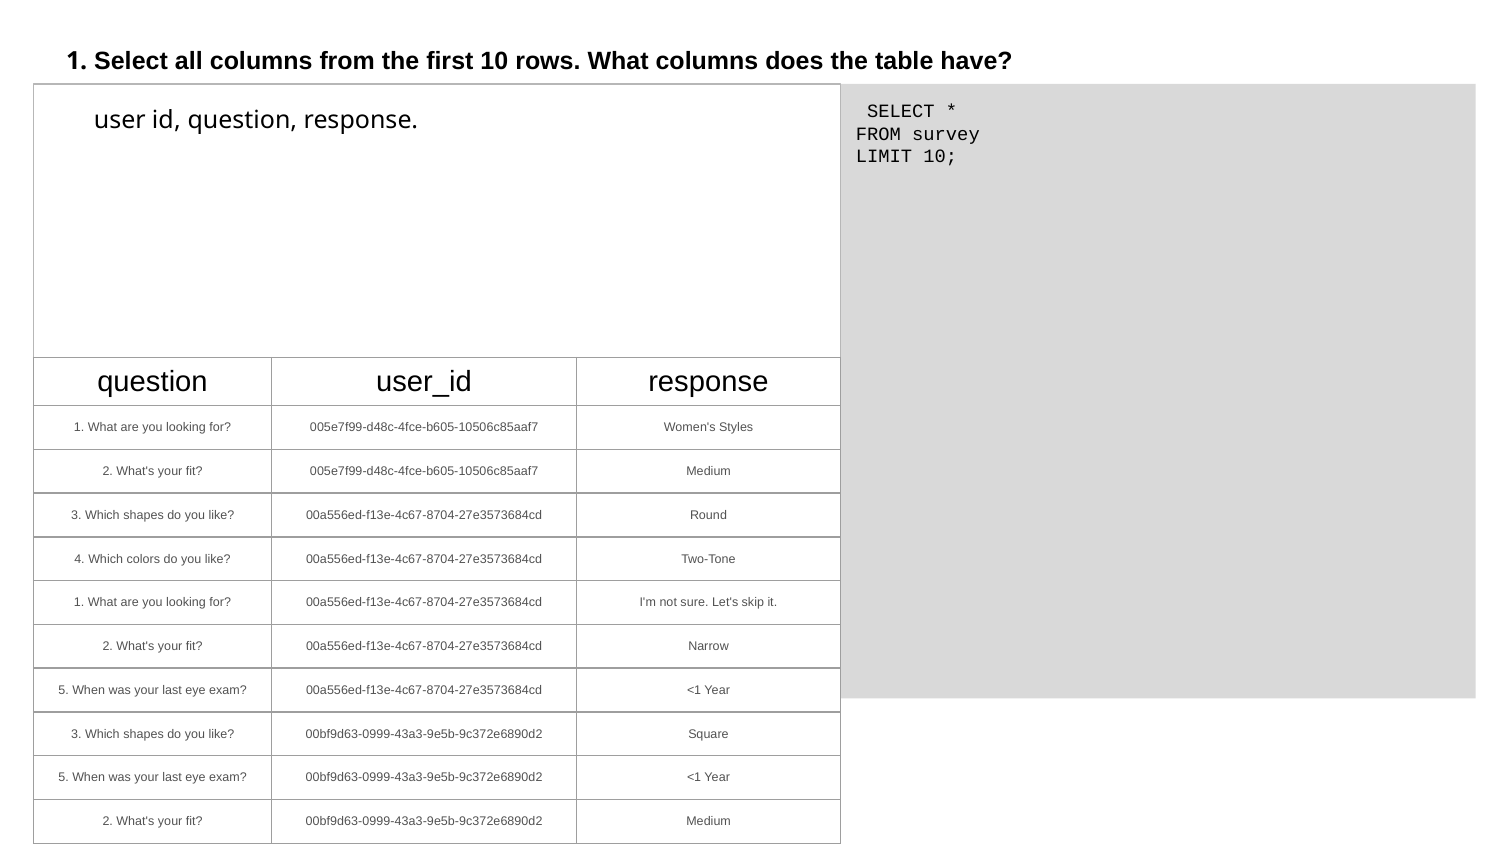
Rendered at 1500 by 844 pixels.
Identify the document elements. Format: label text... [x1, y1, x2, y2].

table_cell I'm not sure. Let's skip it. [577, 581, 840, 624]
table_cell 1. What are you looking for? [34, 581, 271, 624]
table_header question [34, 358, 271, 405]
text_box SELECT * FROM survey LIMIT 10; [841, 83, 1476, 699]
table_cell 00bf9d63-0999-43a3-9e5b-9c372e6890d2 [272, 800, 576, 843]
table_cell 4. Which colors do you like? [34, 538, 271, 580]
table_cell 5. When was your last eye exam? [34, 756, 271, 799]
table_cell 2. What's your fit? [34, 450, 271, 492]
table_cell <1 Year [577, 669, 840, 711]
table_header user_id [272, 358, 576, 405]
table_cell 5. When was your last eye exam? [34, 669, 271, 711]
table_cell 1. What are you looking for? [34, 406, 271, 449]
table_header response [577, 358, 840, 405]
table_cell 3. Which shapes do you like? [34, 713, 271, 755]
table_cell 2. What's your fit? [34, 800, 271, 843]
table_cell Narrow [577, 625, 840, 667]
table_cell 00bf9d63-0999-43a3-9e5b-9c372e6890d2 [272, 756, 576, 799]
table_cell 00a556ed-f13e-4c67-8704-27e3573684cd [272, 581, 576, 624]
table_cell Round [577, 494, 840, 536]
table_cell 00a556ed-f13e-4c67-8704-27e3573684cd [272, 625, 576, 667]
text_box 1. Select all columns from the first 10 rows. What columns does the table have? [51, 48, 1449, 83]
table_cell 3. Which shapes do you like? [34, 494, 271, 536]
table_cell Medium [577, 800, 840, 843]
table_cell Square [577, 713, 840, 755]
table_cell 005e7f99-d48c-4fce-b605-10506c85aaf7 [272, 450, 576, 492]
table_cell Two-Tone [577, 538, 840, 580]
table_cell 00a556ed-f13e-4c67-8704-27e3573684cd [272, 494, 576, 536]
table_cell 2. What's your fit? [34, 625, 271, 667]
text_box user id, question, response. [33, 83, 841, 357]
table_cell 00bf9d63-0999-43a3-9e5b-9c372e6890d2 [272, 713, 576, 755]
table_cell <1 Year [577, 756, 840, 799]
table_cell 005e7f99-d48c-4fce-b605-10506c85aaf7 [272, 406, 576, 449]
table_cell 00a556ed-f13e-4c67-8704-27e3573684cd [272, 538, 576, 580]
table_cell Women's Styles [577, 406, 840, 449]
table_cell 00a556ed-f13e-4c67-8704-27e3573684cd [272, 669, 576, 711]
table_cell Medium [577, 450, 840, 492]
